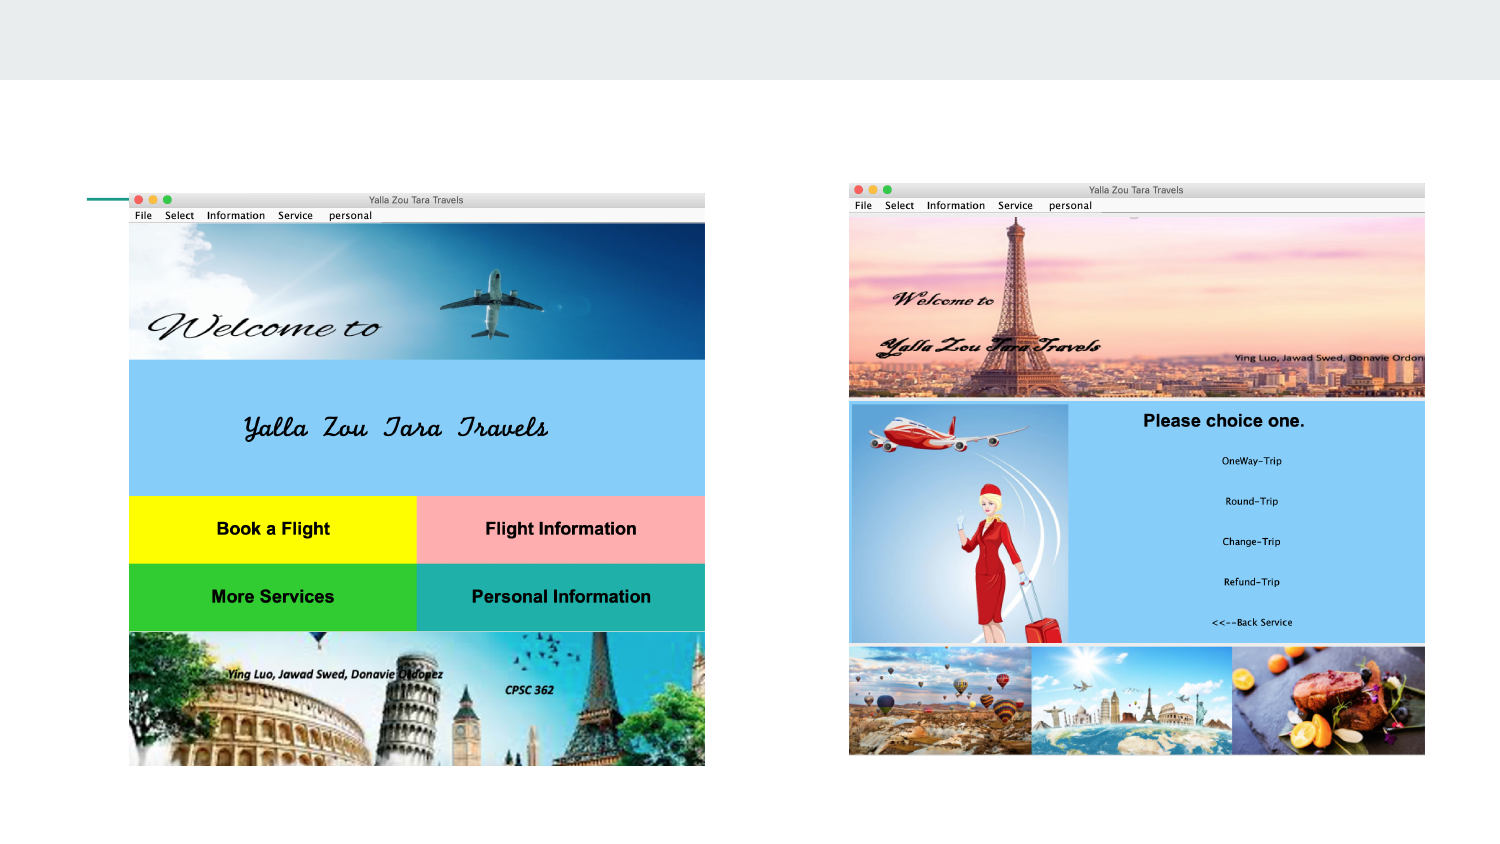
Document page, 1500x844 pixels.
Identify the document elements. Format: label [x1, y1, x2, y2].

picture [849, 182, 1425, 756]
picture [129, 192, 705, 766]
